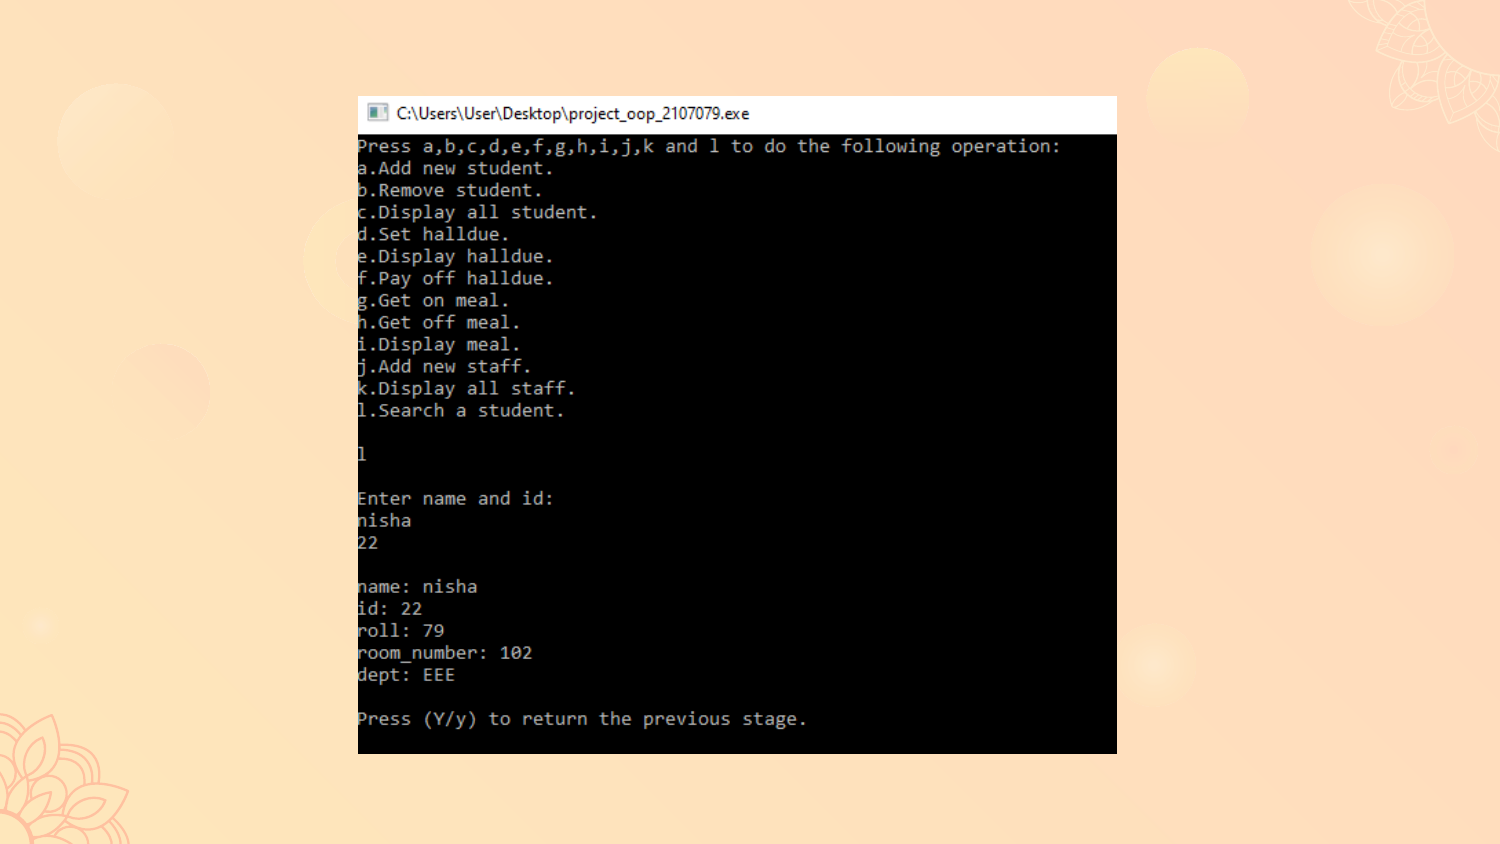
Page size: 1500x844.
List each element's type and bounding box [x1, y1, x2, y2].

picture [358, 96, 1117, 754]
